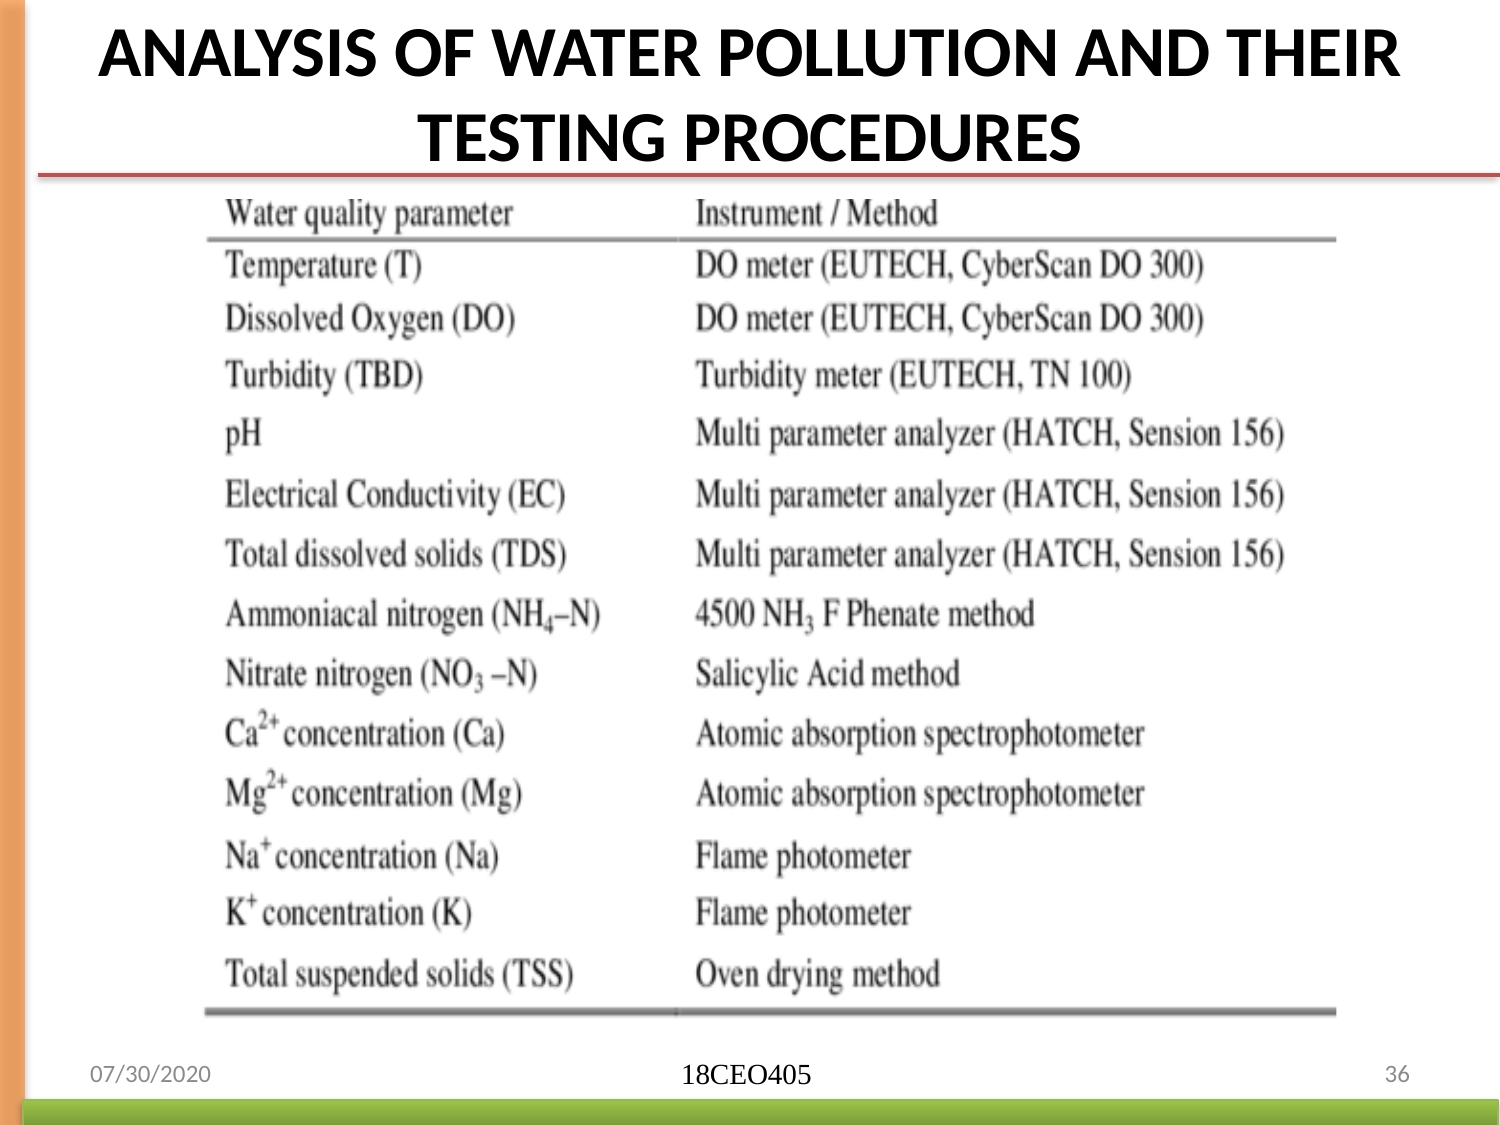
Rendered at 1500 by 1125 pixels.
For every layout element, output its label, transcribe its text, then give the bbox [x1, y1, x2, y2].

title ANALYSIS OF WATER POLLUTION AND THEIR TESTING PROCEDURES [75, 0, 1425, 185]
picture [163, 198, 1337, 1032]
footer 18CEO405 [512, 1042, 988, 1103]
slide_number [75, 1042, 425, 1103]
slide_number 36 [1074, 1042, 1425, 1103]
